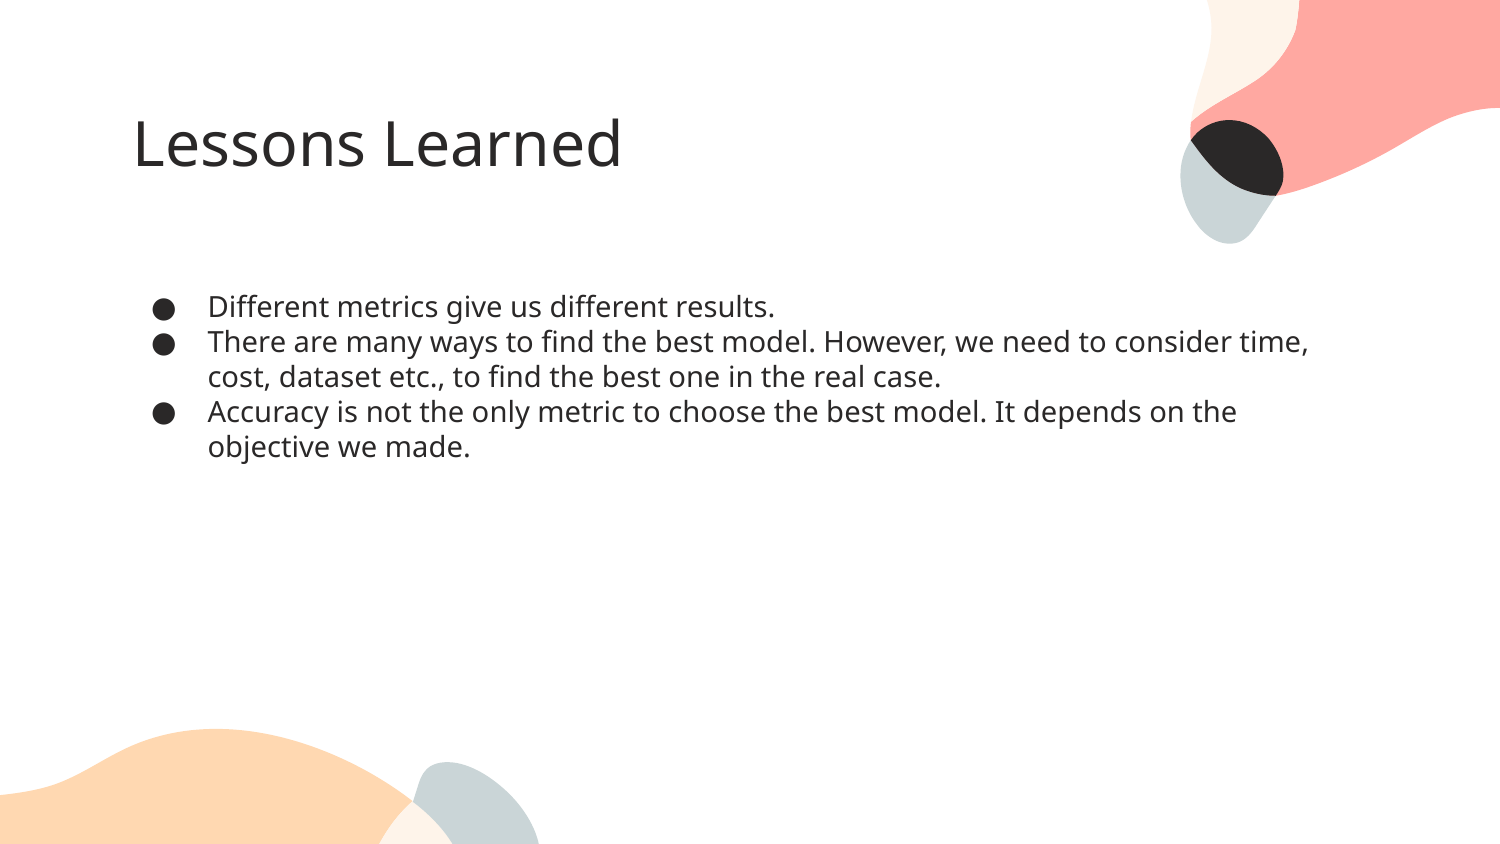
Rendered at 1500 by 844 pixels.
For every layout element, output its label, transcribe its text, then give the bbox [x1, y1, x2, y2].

title Lessons Learned [117, 89, 1325, 167]
subtitle Different metrics give us different results. There are many ways to find the best model. However, we need to consider time, cost, dataset etc., to find the best one in the real case. Accuracy is not the only metric to choose the best model. It depends on the objective we made. [117, 225, 1360, 732]
